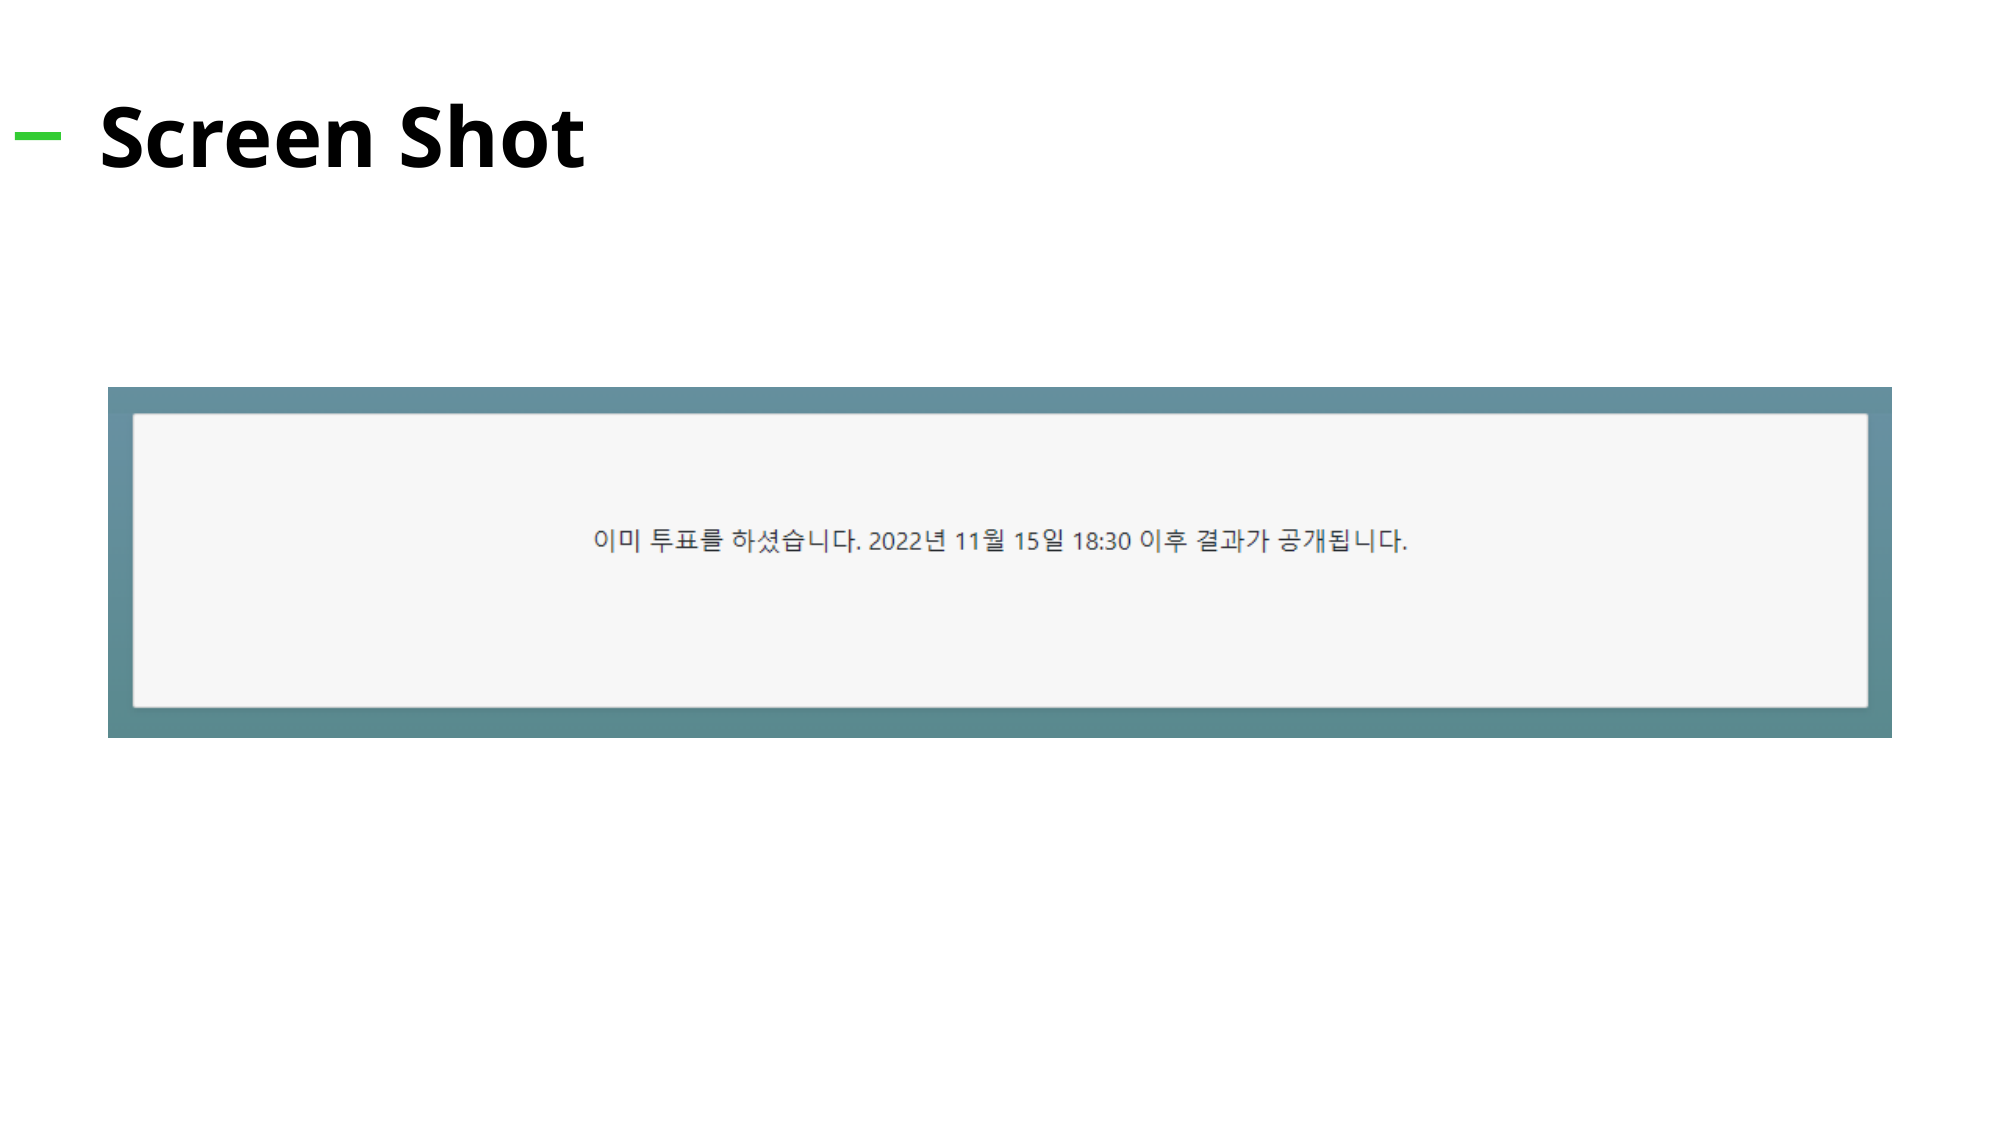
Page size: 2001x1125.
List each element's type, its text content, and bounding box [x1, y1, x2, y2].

title Screen Shot [84, 31, 1810, 249]
text_box [14, 131, 62, 141]
picture [108, 387, 1892, 738]
